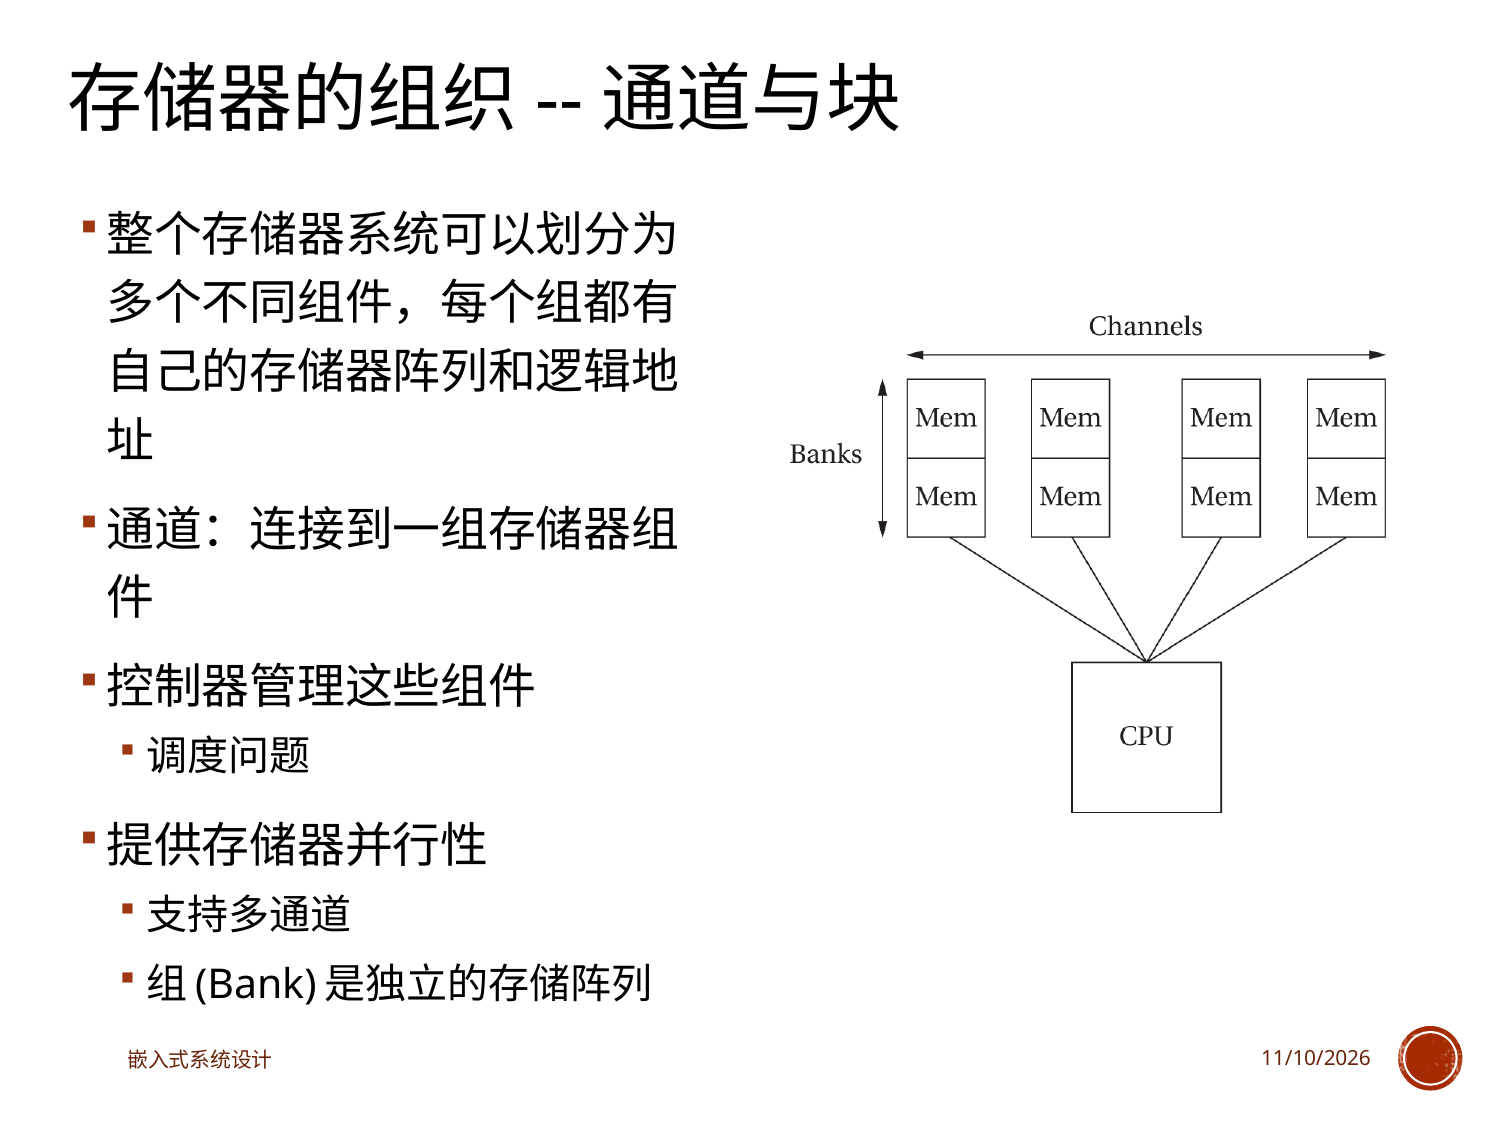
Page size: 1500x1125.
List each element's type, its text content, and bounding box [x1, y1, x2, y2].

footer 嵌入式系统设计 [112, 1028, 891, 1089]
picture [789, 312, 1386, 813]
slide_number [982, 1028, 1386, 1089]
list 整个存储器系统可以划分为多个不同组件，每个组都有自己的存储器阵列和逻辑地址 通道：连接到一组存储器组件 控制器管理这些组件 调度问题 提供存储器并行性 支持多通道 组(Bank)是独立的存储阵列 [64, 184, 728, 1025]
title 存储器的组织--通道与块 [52, 48, 1328, 154]
